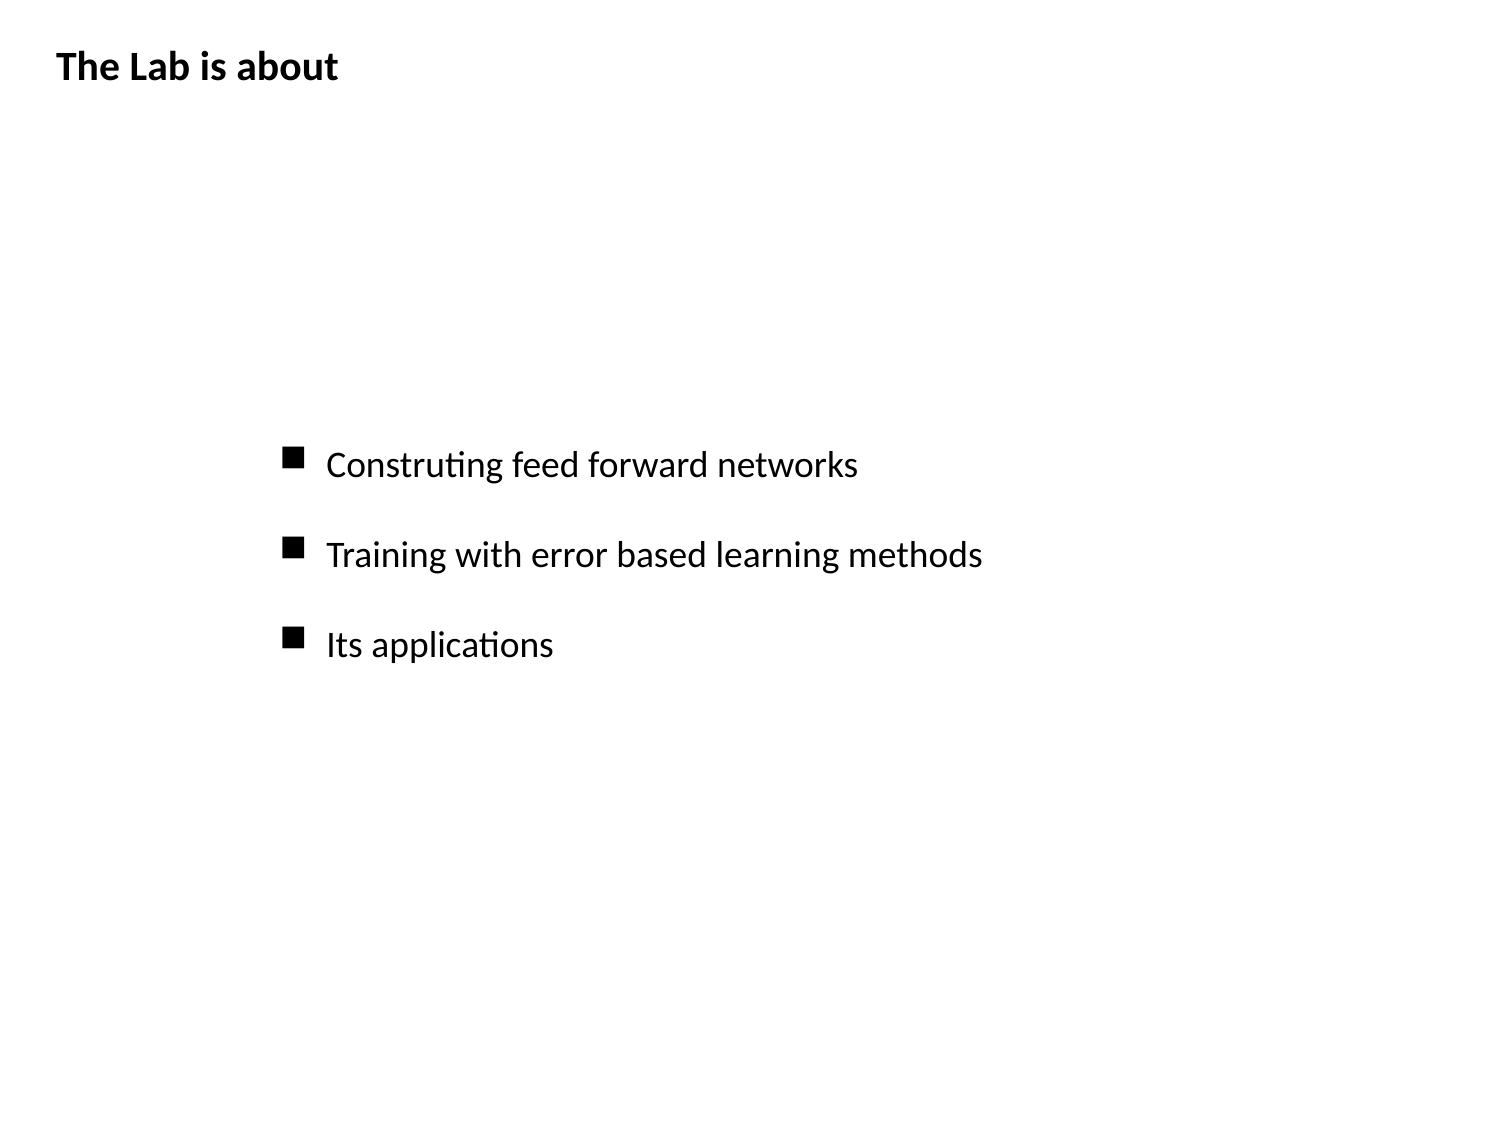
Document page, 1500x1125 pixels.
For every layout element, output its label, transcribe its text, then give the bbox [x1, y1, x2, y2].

text_box The Lab is about [41, 30, 1388, 96]
text_box Construting feed forward networks Training with error based learning methods Its applications [264, 387, 1236, 673]
